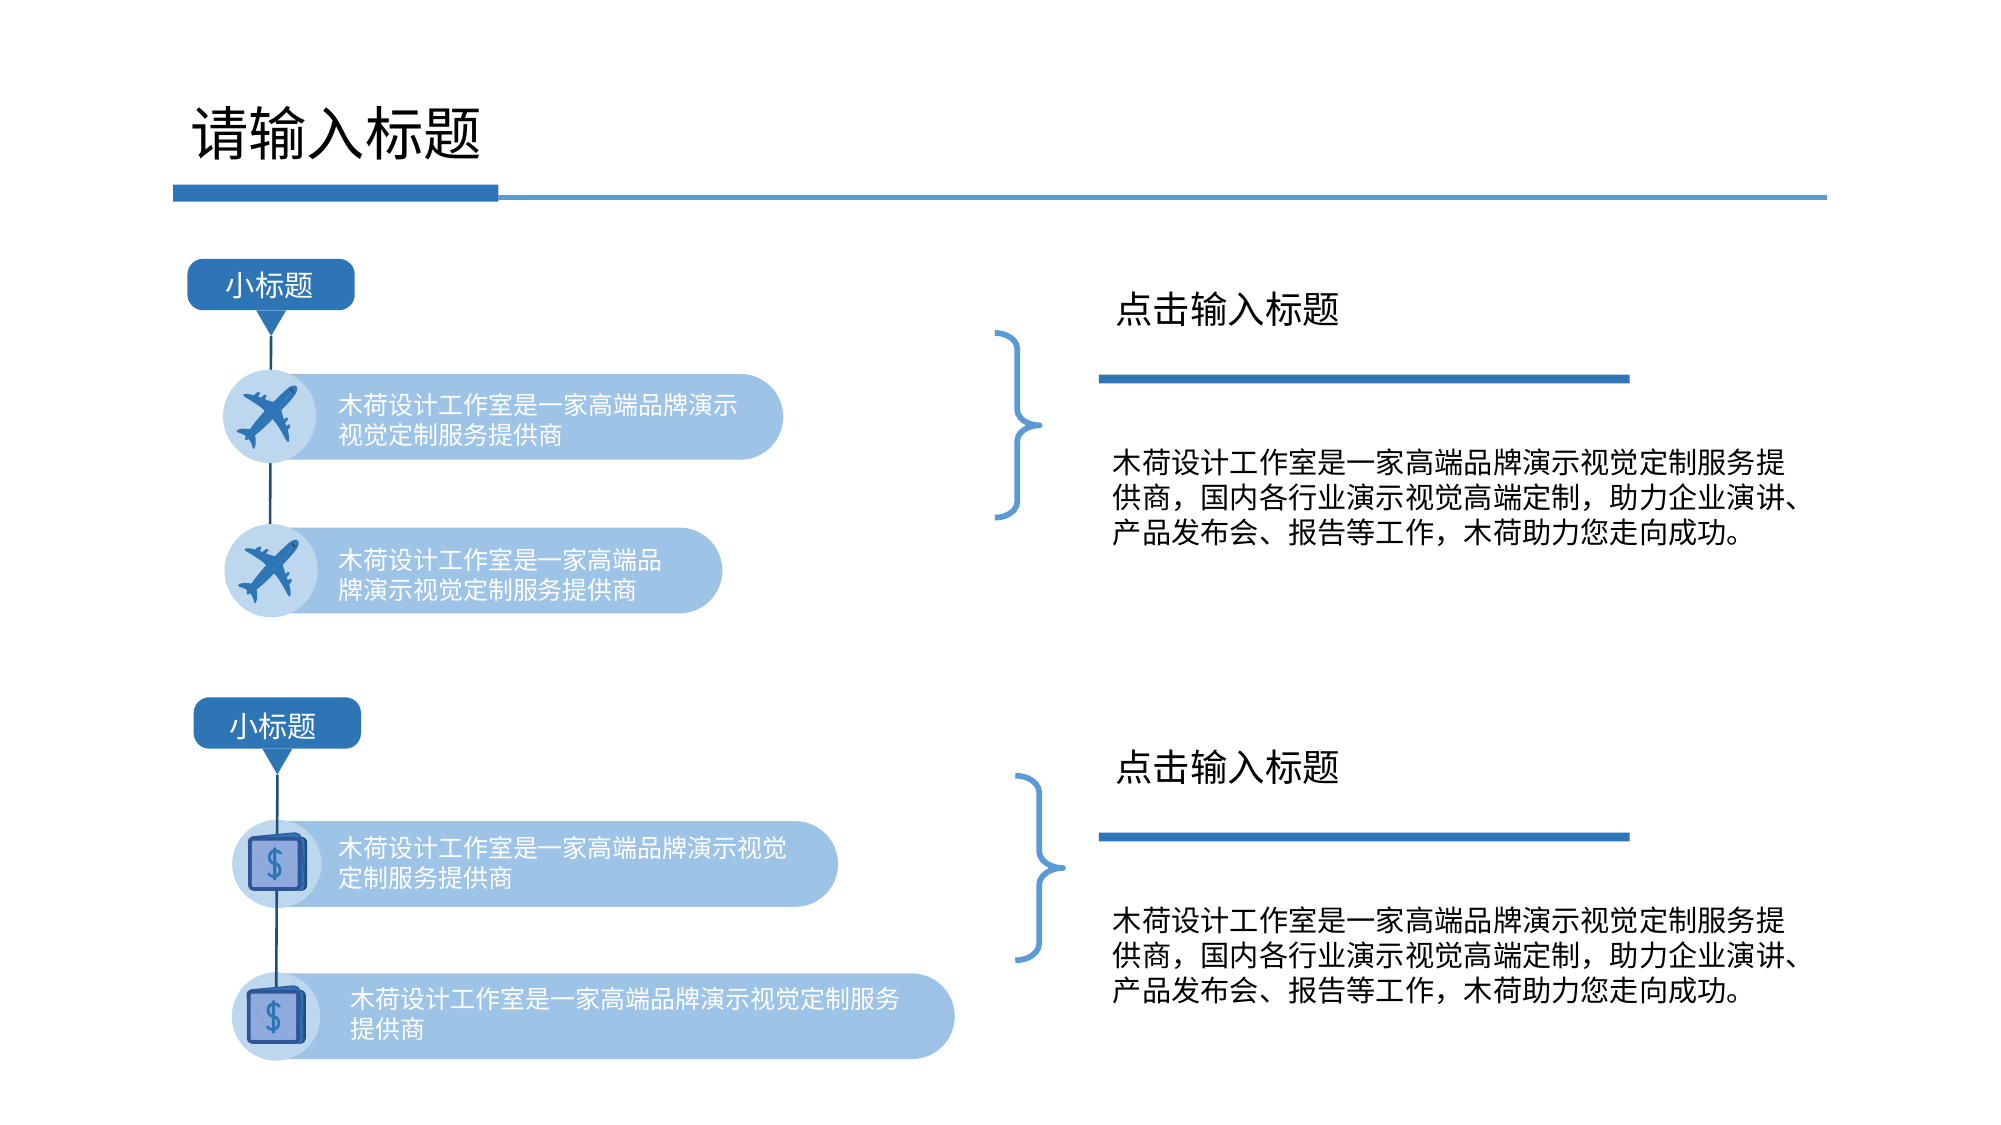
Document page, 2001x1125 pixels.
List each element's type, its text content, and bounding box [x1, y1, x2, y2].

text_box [173, 184, 1827, 202]
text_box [187, 258, 1827, 621]
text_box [193, 697, 1827, 1061]
text_box 请输入标题 [175, 90, 497, 175]
